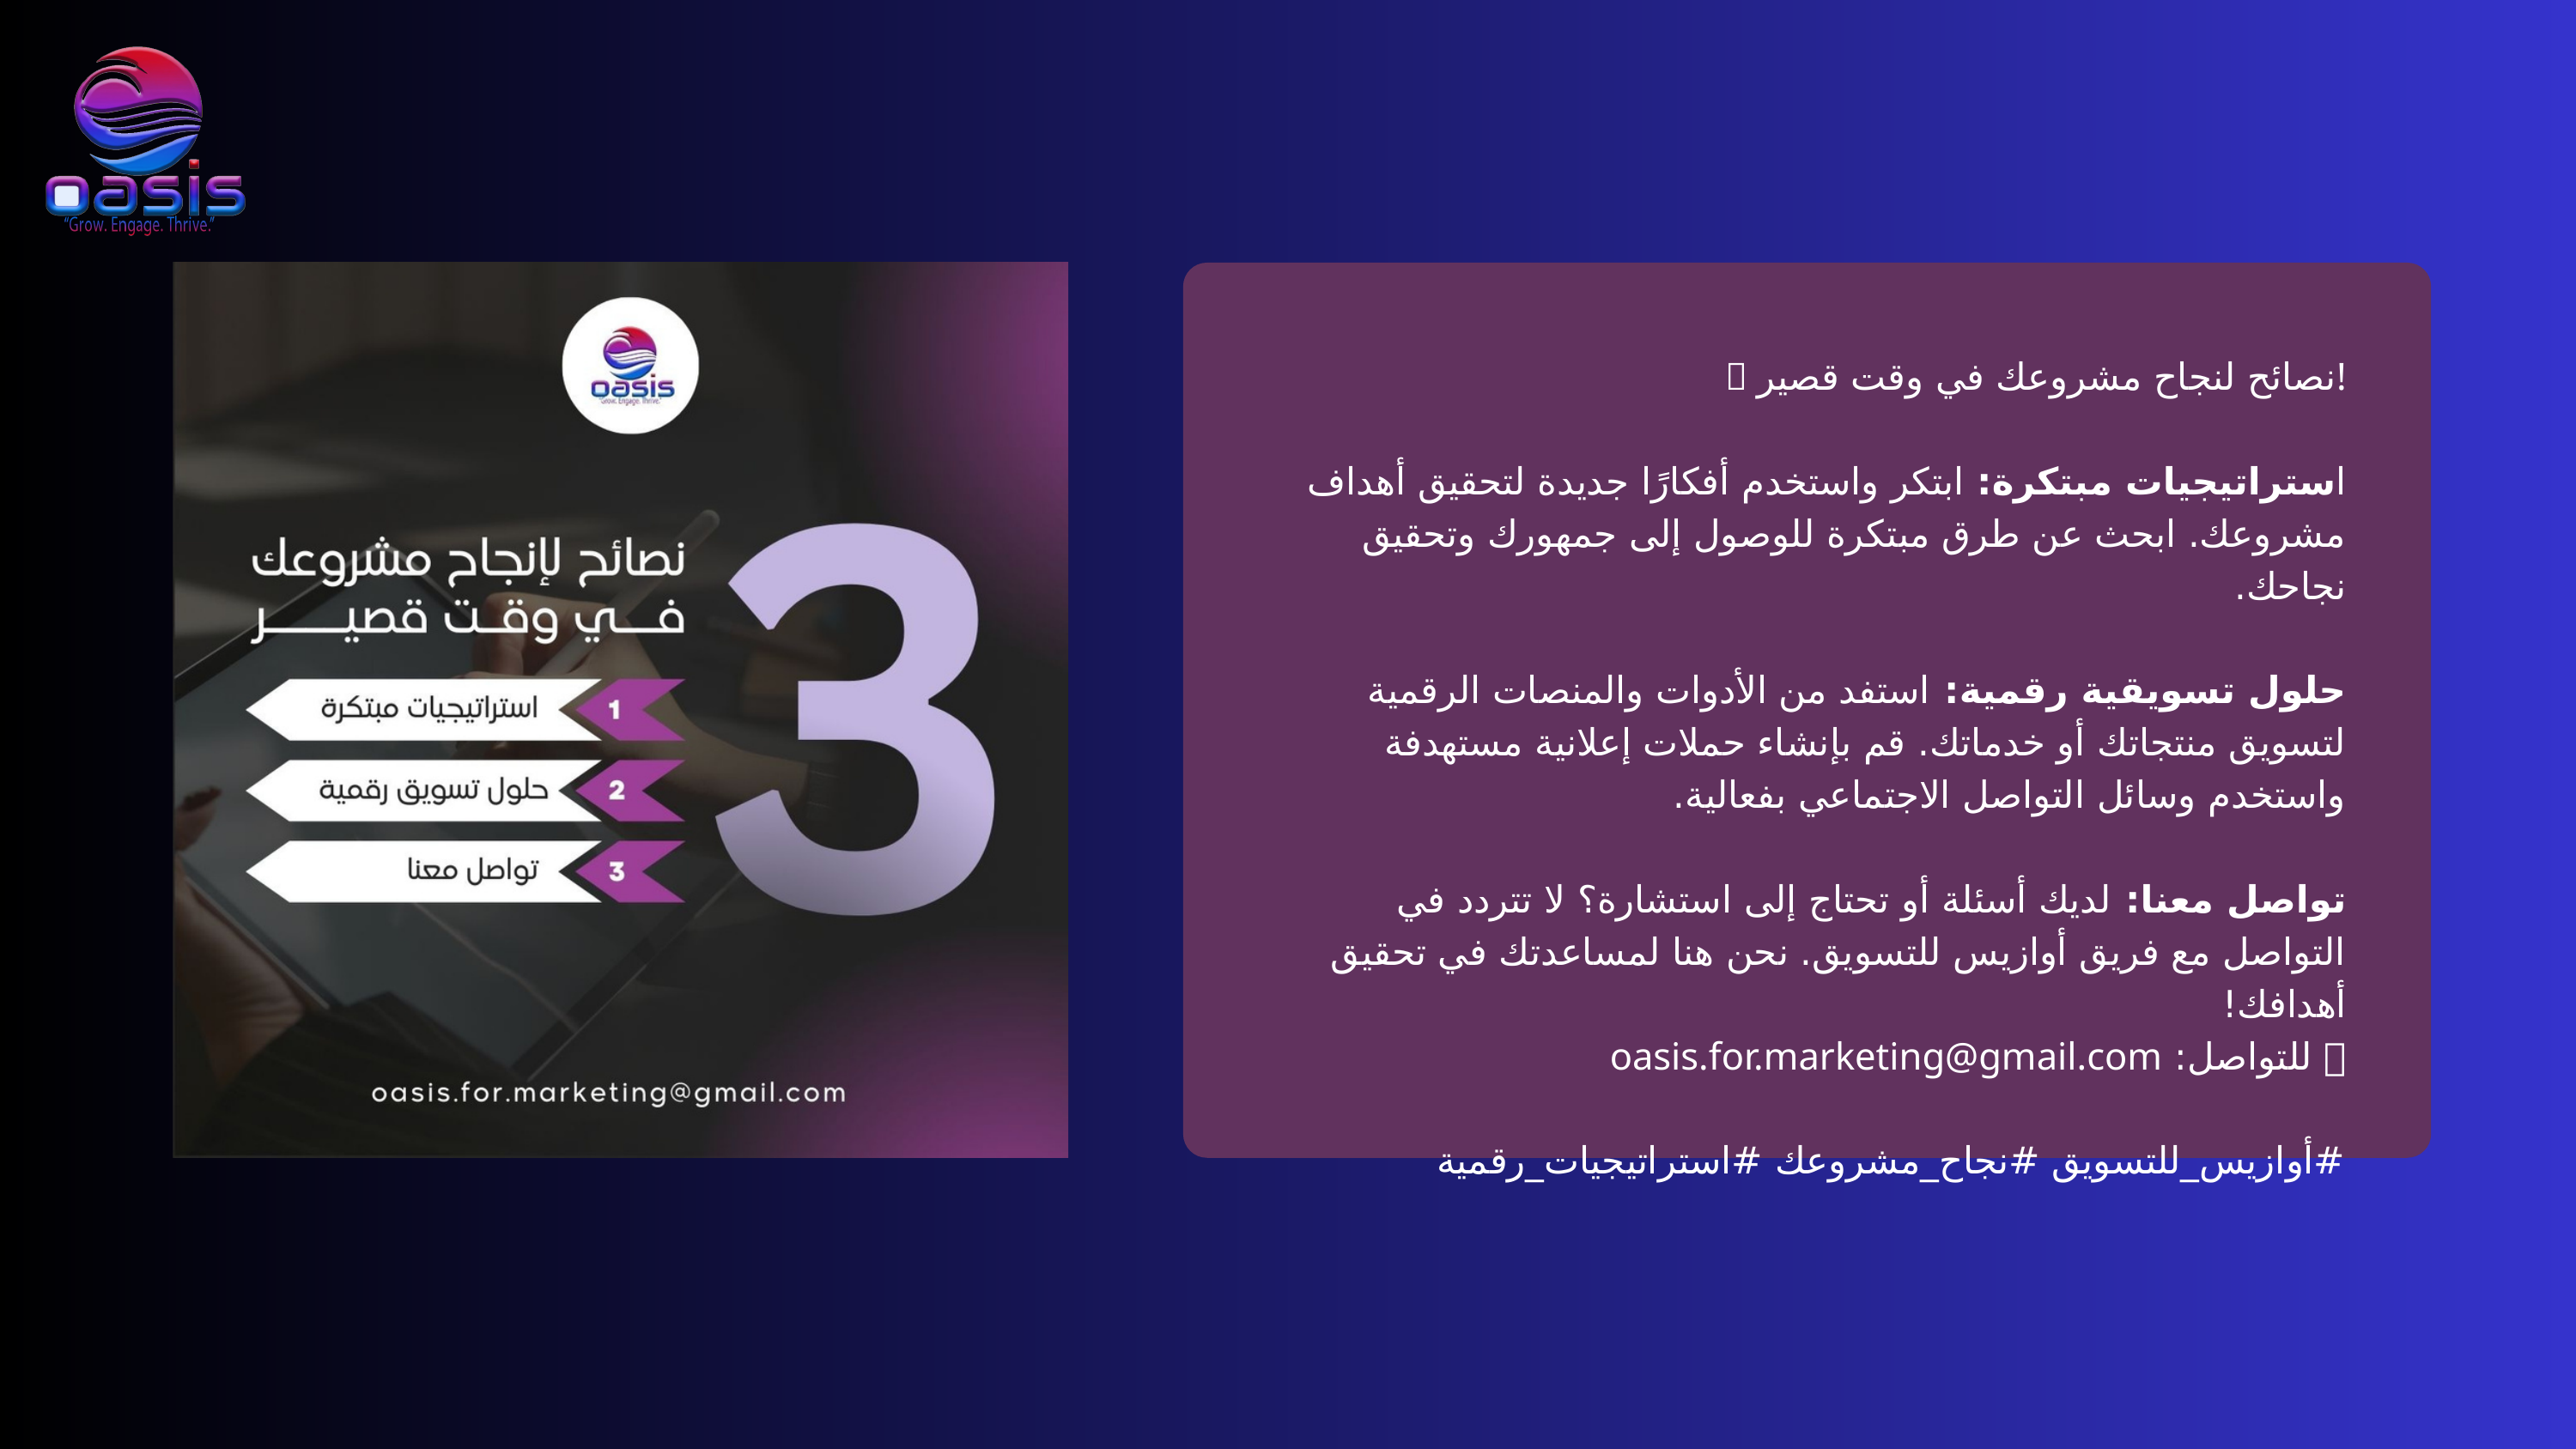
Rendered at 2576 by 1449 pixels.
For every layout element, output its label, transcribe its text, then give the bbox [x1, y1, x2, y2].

text_box [22, 17, 268, 263]
text_box [173, 262, 1069, 1158]
text_box 🚀 نصائح لنجاح مشروعك في وقت قصير! استراتيجيات مبتكرة: ابتكر واستخدم أفكارًا جديدة لتحقيق أهداف مشروعك. ابحث عن طرق مبتكرة للوصول إلى جمهورك وتحقيق نجاحك. حلول تسويقية رقمية: استفد من الأدوات والمنصات الرقمية لتسويق منتجاتك أو خدماتك. قم بإنشاء حملات إعلانية مستهدفة واستخدم وسائل التواصل الاجتماعي بفعالية. تواصل معنا: لديك أسئلة أو تحتاج إلى استشارة؟ لا تتردد في التواصل مع فريق أوازيس للتسويق. نحن هنا لمساعدتك في تحقيق أهدافك! 📩 للتواصل: oasis.for.marketing@gmail.com #أوازيس_للتسويق #نجاح_مشروعك #استراتيجيات_رقمية [1267, 1165, 2347, 1182]
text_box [1182, 262, 2432, 1158]
